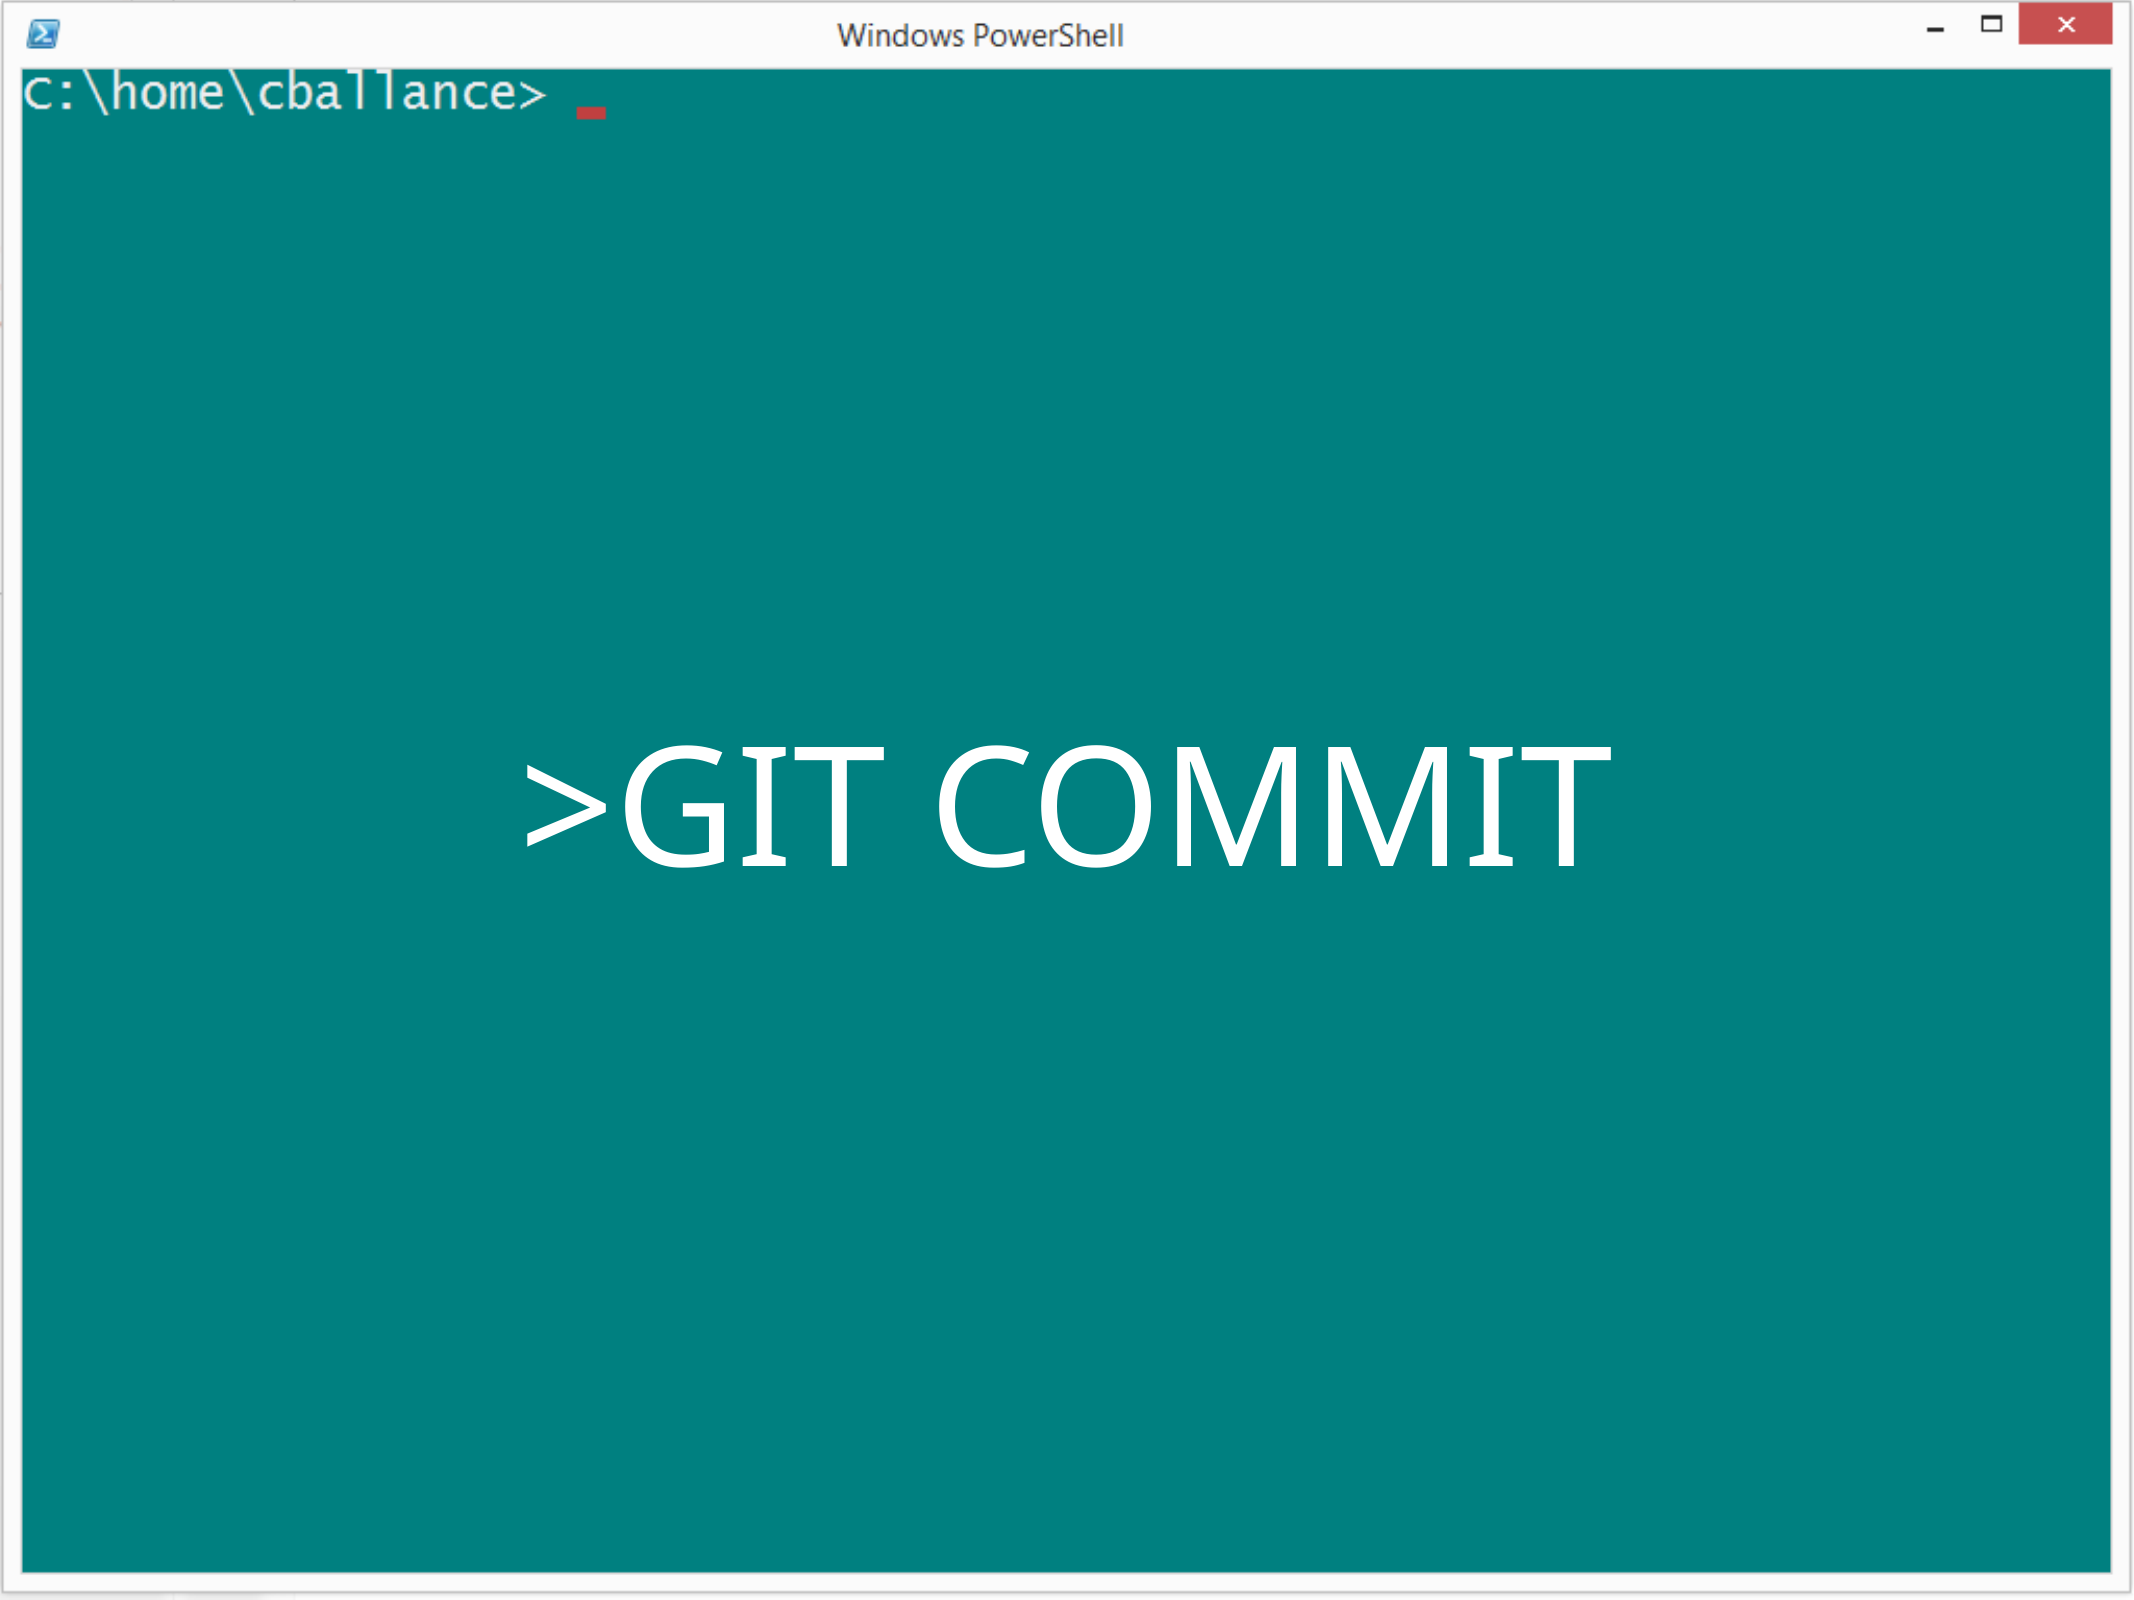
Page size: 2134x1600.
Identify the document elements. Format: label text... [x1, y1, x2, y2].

title >GIT COMMIT [207, 528, 1926, 1072]
picture [0, 0, 2134, 1600]
